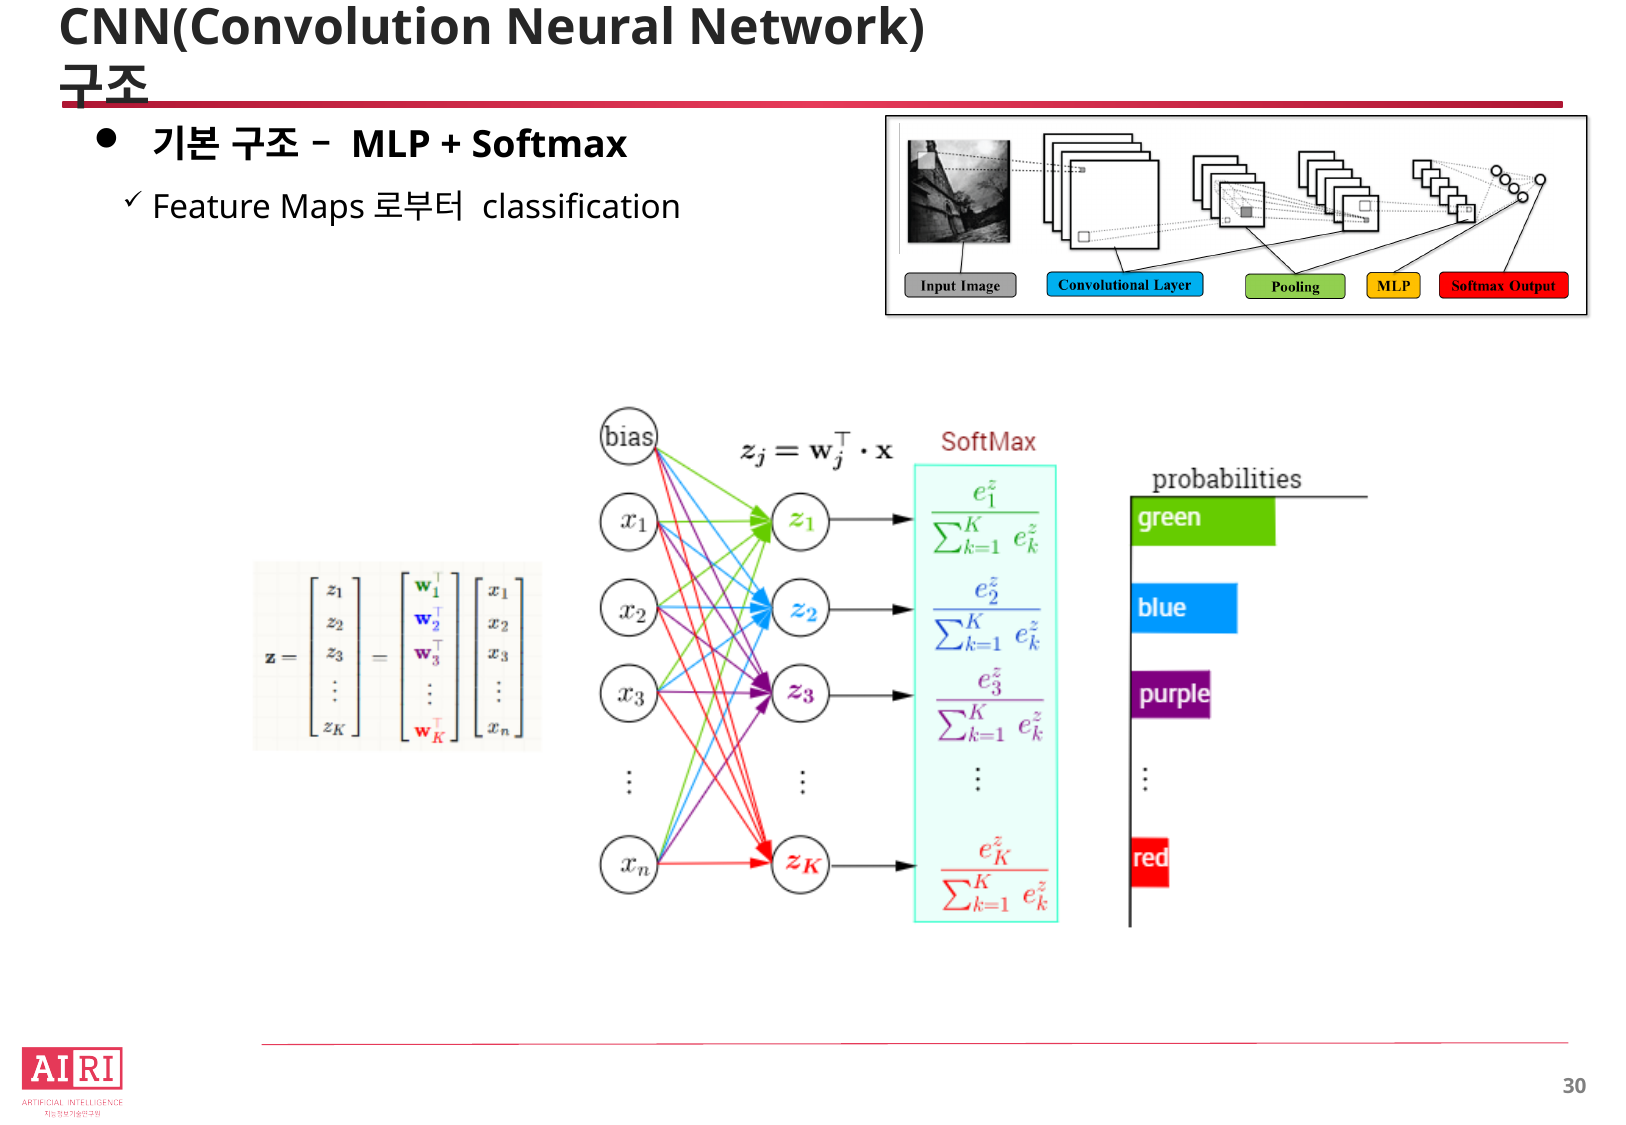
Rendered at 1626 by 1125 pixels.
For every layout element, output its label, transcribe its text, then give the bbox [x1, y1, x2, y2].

picture [21, 1046, 123, 1118]
picture [883, 113, 1593, 322]
list 기본 구조 – MLP + Softmax Feature Maps로부터 classification [60, 101, 1562, 356]
picture [200, 385, 1416, 963]
title CNN(Convolution Neural Network) 구조 [59, 7, 1002, 102]
